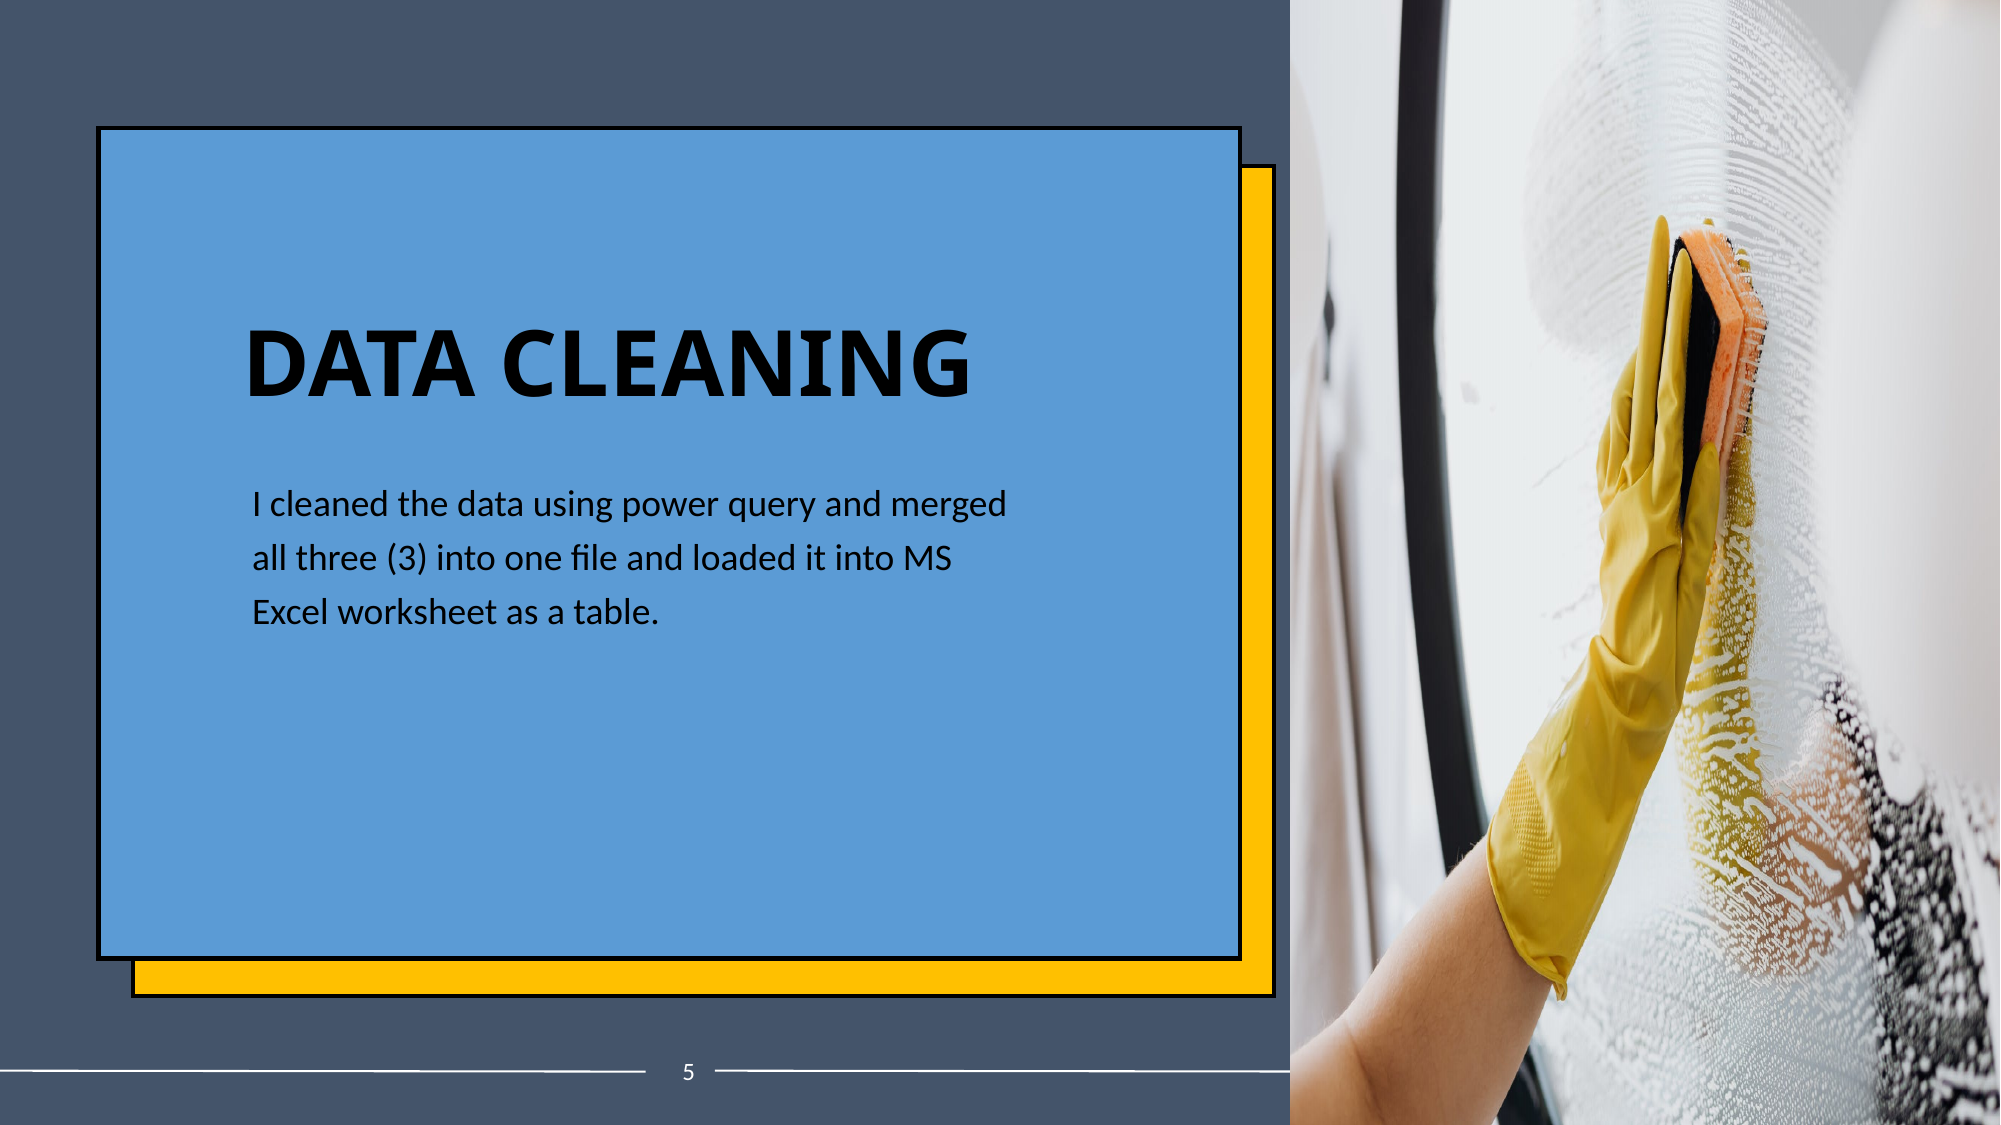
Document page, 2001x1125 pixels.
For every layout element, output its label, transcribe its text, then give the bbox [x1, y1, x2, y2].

list I cleaned the data using power query and merged all three (3) into one file and loaded it into MS Excel worksheet as a table. [228, 462, 1050, 851]
picture [1289, 0, 2000, 1125]
slide_number 5 [650, 1050, 710, 1091]
title DATA CLEANING [228, 281, 1055, 563]
